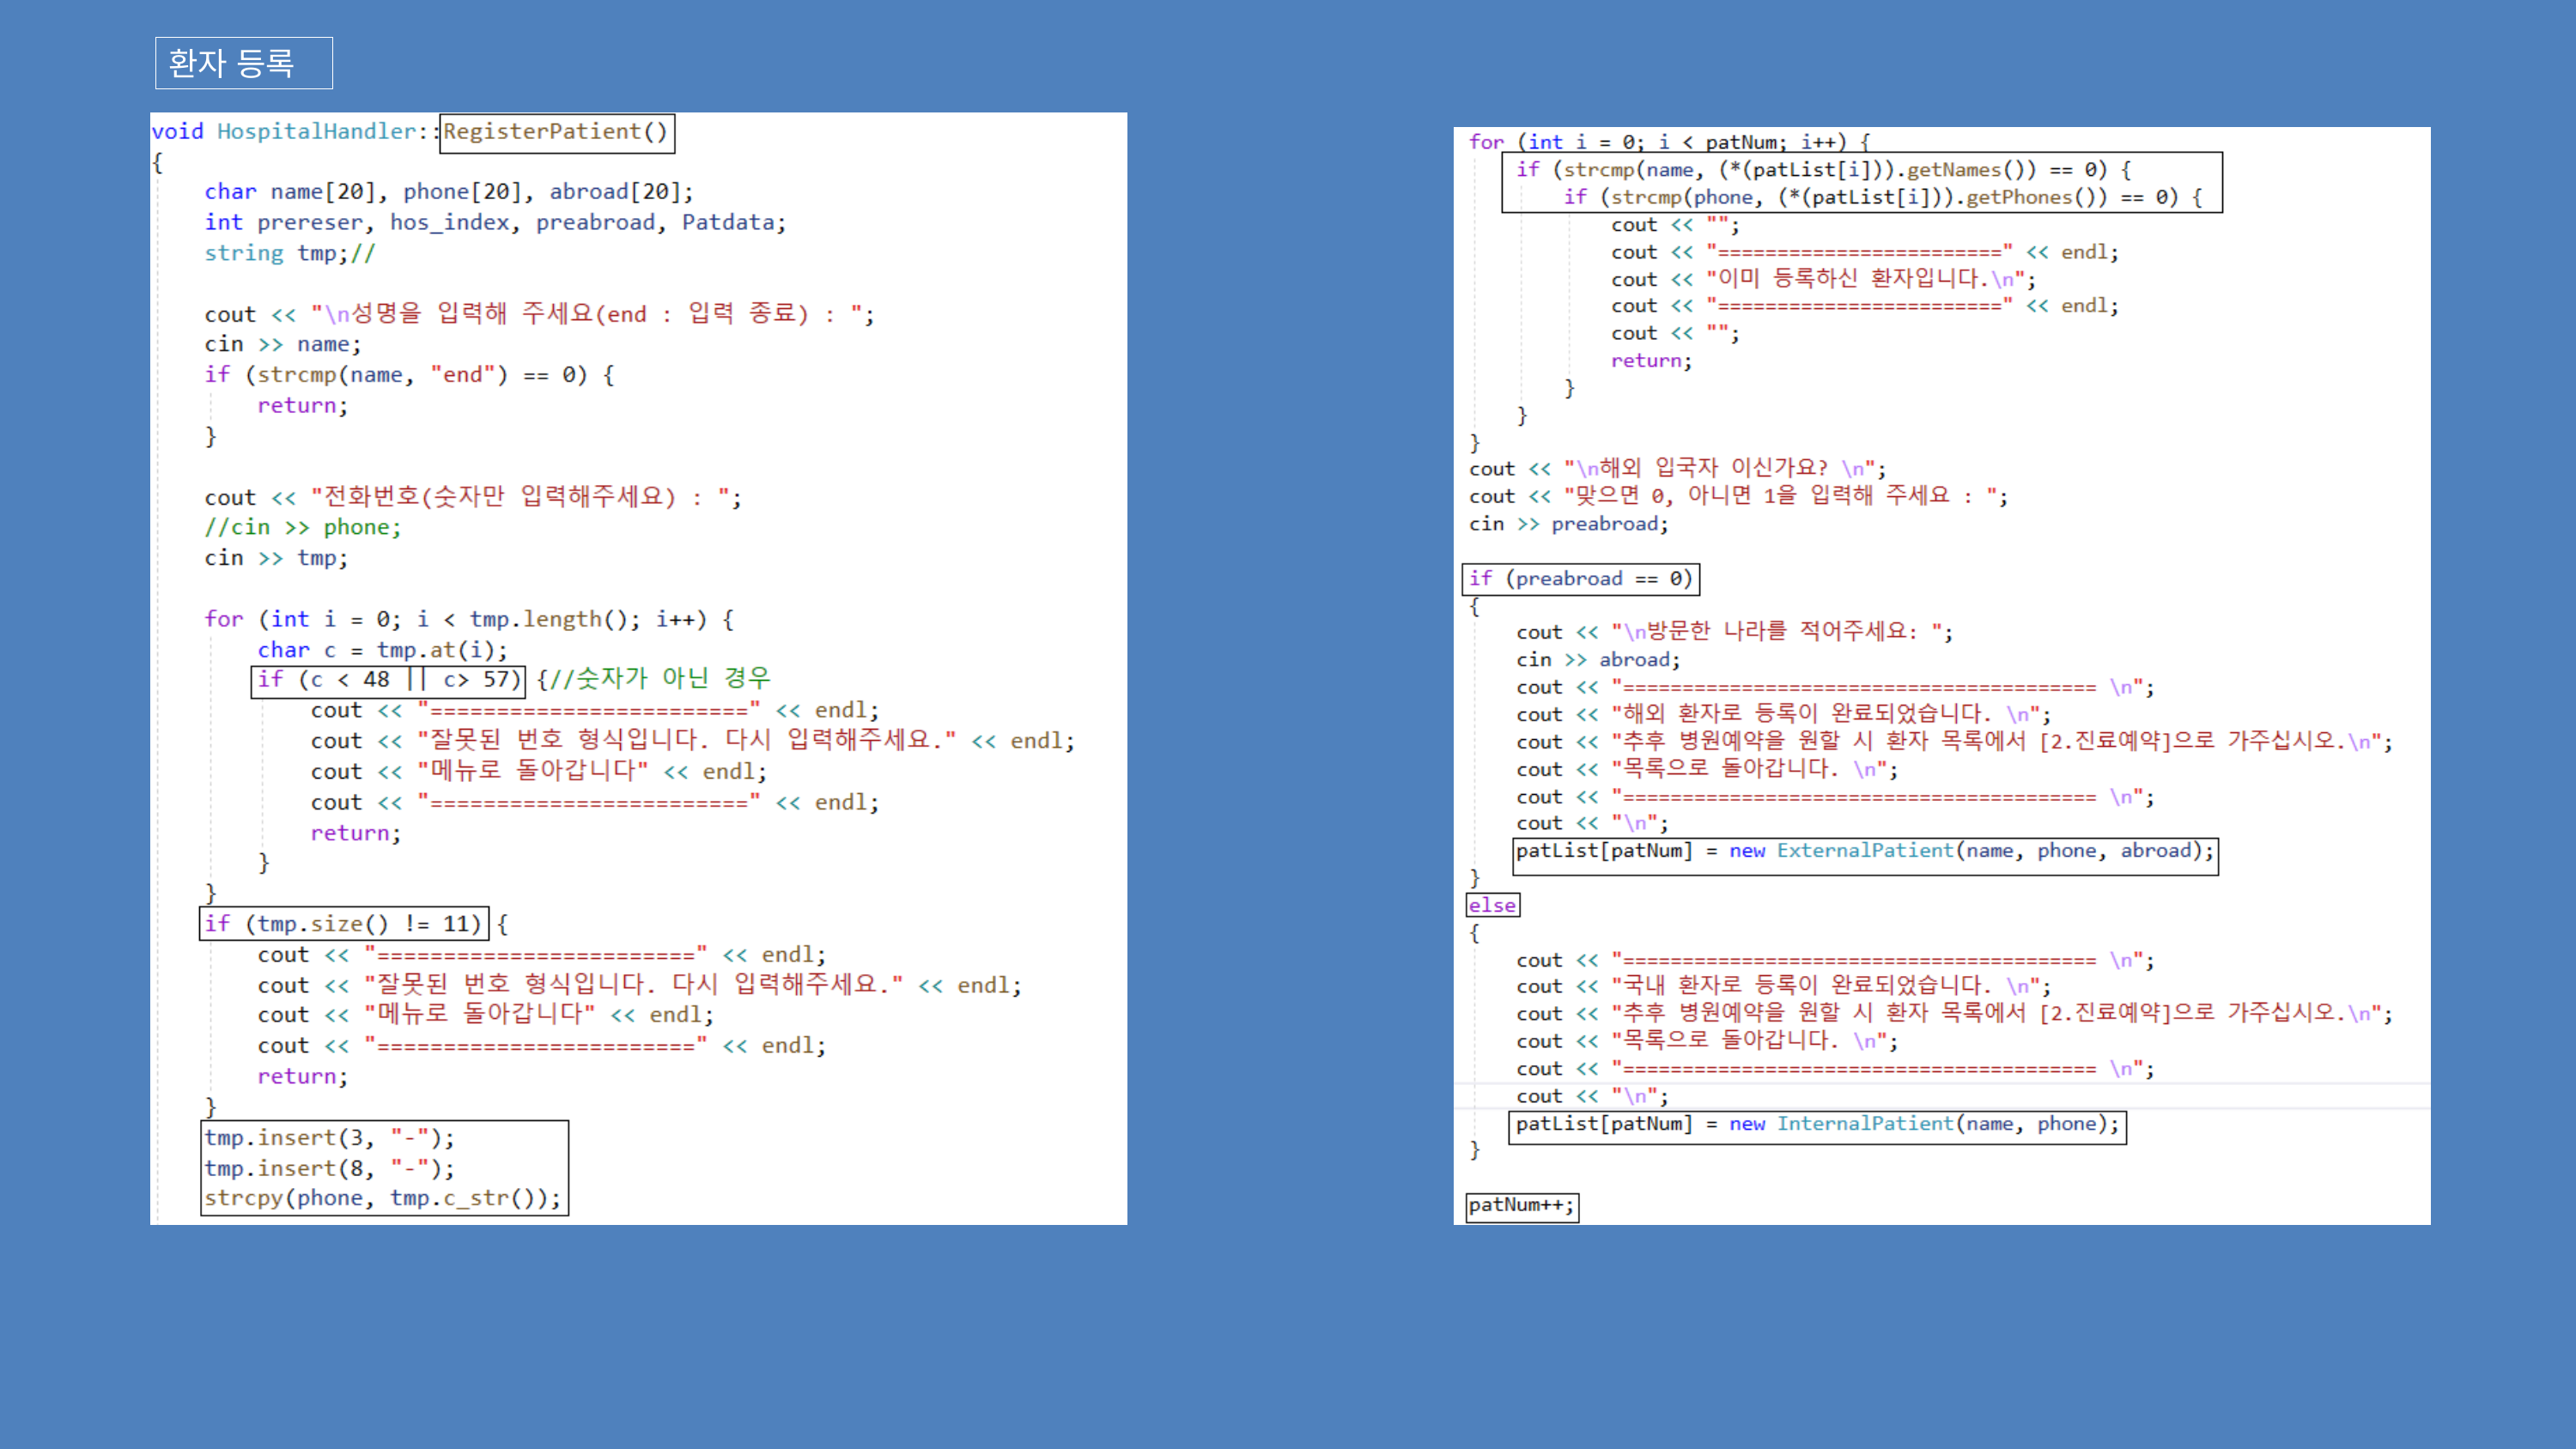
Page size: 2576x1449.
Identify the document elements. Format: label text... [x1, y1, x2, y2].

picture [150, 112, 1127, 1225]
text_box 환자 등록 [155, 37, 333, 89]
picture [1454, 127, 2431, 1225]
